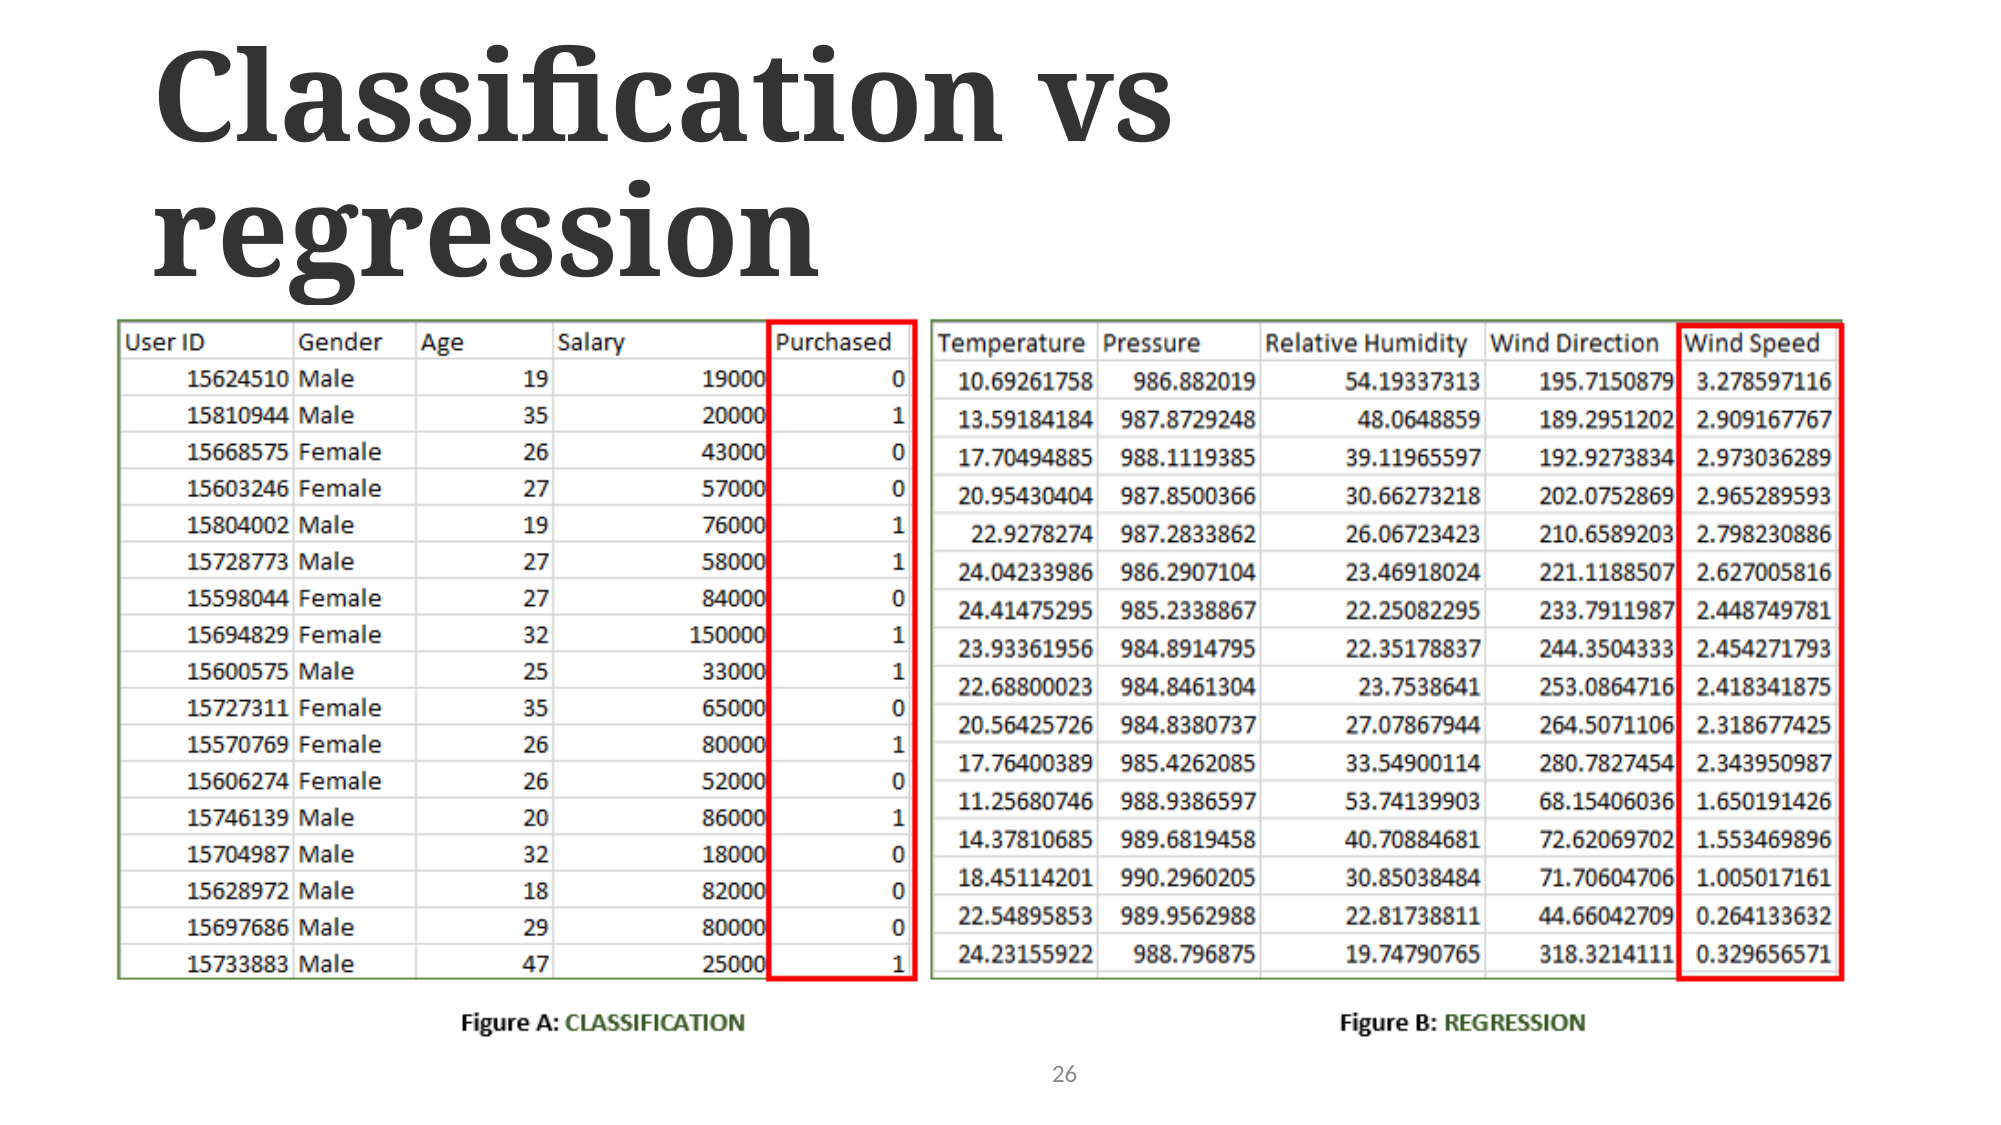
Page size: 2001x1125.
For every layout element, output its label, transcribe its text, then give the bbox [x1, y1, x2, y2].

picture [103, 305, 1863, 1055]
slide_number 26 [642, 1055, 1093, 1103]
title Classification vs regression [137, 59, 1863, 278]
